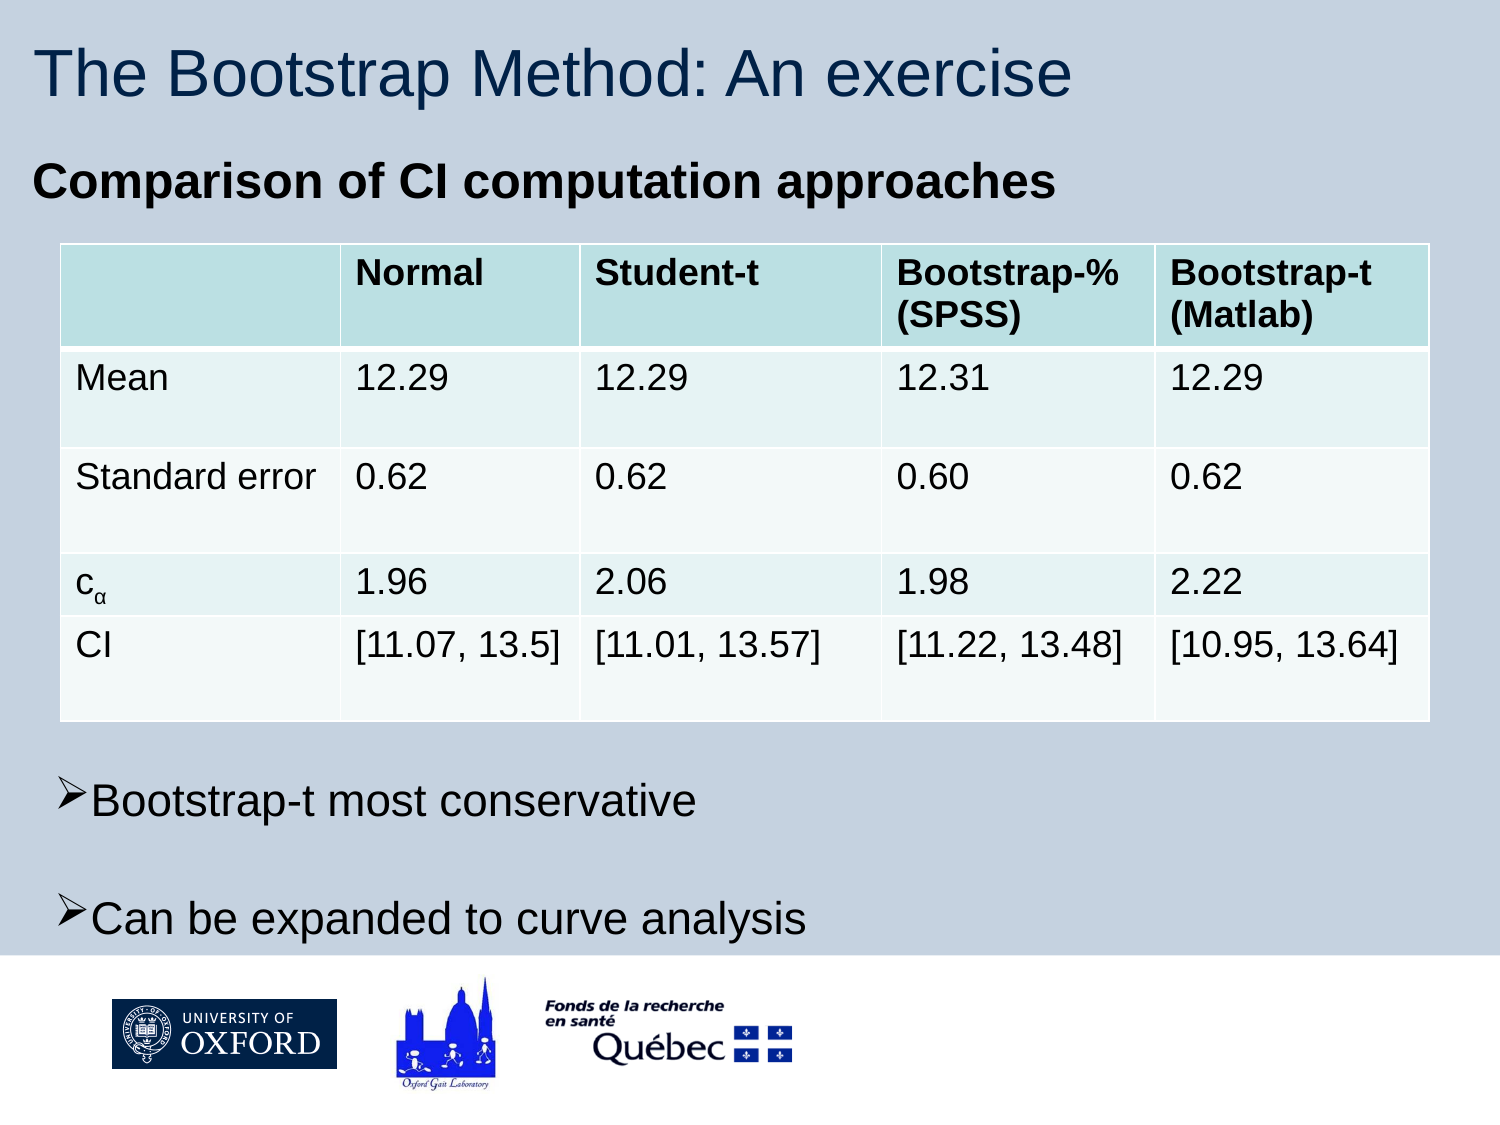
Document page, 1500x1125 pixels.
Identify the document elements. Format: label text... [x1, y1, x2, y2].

picture [537, 994, 801, 1074]
table_cell [11.07, 13.5] [341, 617, 579, 720]
table_cell [10.95, 13.64] [1156, 617, 1428, 720]
picture [390, 974, 500, 1094]
title The Bootstrap Method: An exercise [33, 32, 1397, 144]
table_cell 0.62 [1156, 449, 1428, 552]
table_cell 1.98 [882, 554, 1154, 615]
table_header Student-t [581, 245, 881, 346]
table_cell CI [61, 617, 340, 720]
table_cell 0.62 [341, 449, 579, 552]
table_header [61, 245, 340, 346]
table_header Bootstrap-t (Matlab) [1156, 245, 1428, 346]
list Comparison of CI computation approaches [31, 158, 1480, 323]
table_cell 0.62 [581, 449, 881, 552]
table_cell 12.31 [882, 352, 1154, 447]
table_cell 1.96 [341, 554, 579, 615]
table_header Normal [341, 245, 579, 346]
table_cell [11.22, 13.48] [882, 617, 1154, 720]
table_cell Standard error [61, 449, 340, 552]
table_cell 12.29 [1156, 352, 1428, 447]
table_cell 0.60 [882, 449, 1154, 552]
table_cell 12.29 [581, 352, 881, 447]
table_cell 12.29 [341, 352, 579, 447]
text_box Bootstrap-t most conservative Can be expanded to curve analysis [39, 763, 1448, 951]
table_cell 2.22 [1156, 554, 1428, 615]
table_cell 2.06 [581, 554, 881, 615]
table_cell cα [61, 554, 340, 615]
table_cell [11.01, 13.57] [581, 617, 881, 720]
table_cell Mean [61, 352, 340, 447]
table_header Bootstrap-% (SPSS) [882, 245, 1154, 346]
picture [112, 999, 337, 1069]
